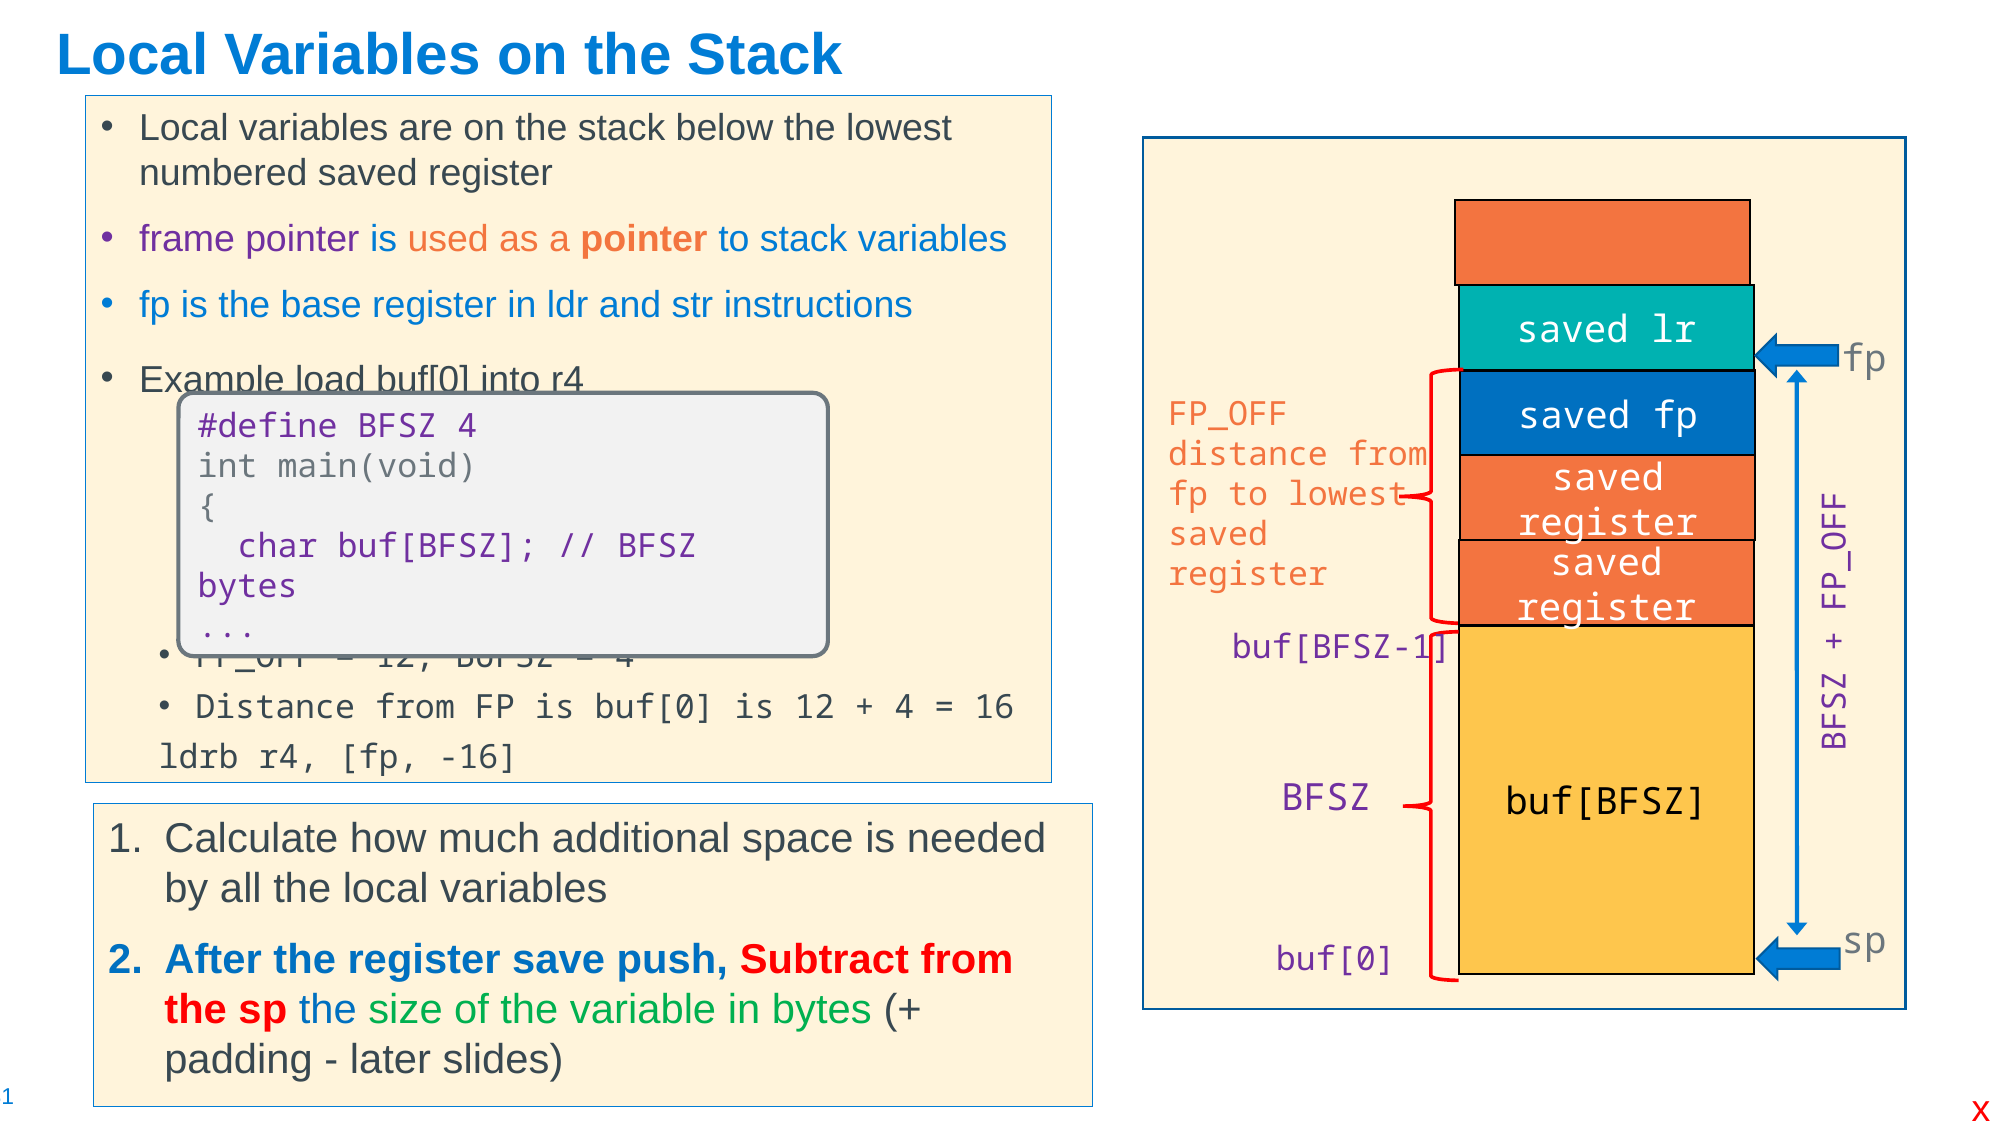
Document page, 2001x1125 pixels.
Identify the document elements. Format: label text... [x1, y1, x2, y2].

text_box x [1956, 1076, 2000, 1125]
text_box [1217, 618, 1565, 1009]
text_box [1796, 369, 1861, 936]
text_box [1143, 137, 1970, 1010]
text_box Calculate how much additional space is needed by all the local variables After the register save push, Subtract from the sp the size of the variable in bytes (+ padding - later slides) [93, 803, 1093, 1107]
title Local Variables on the Stack [41, 31, 1415, 95]
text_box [1153, 369, 1464, 624]
list Local variables are on the stack below the lowest numbered saved register frame pointer is used as a pointer to stack variables fp is the base register in ldr and str instructions Example load buf[0] into r4 FP_OFF = 12, BUFSZ = 4 Distance from FP is buf[0] is 12 + 4 = 16 ldrb r4, [fp, -16] [85, 95, 1052, 783]
text_box #define BFSZ 4 int main(void) { char buf[BFSZ]; // BFSZ bytes ... [178, 392, 828, 657]
